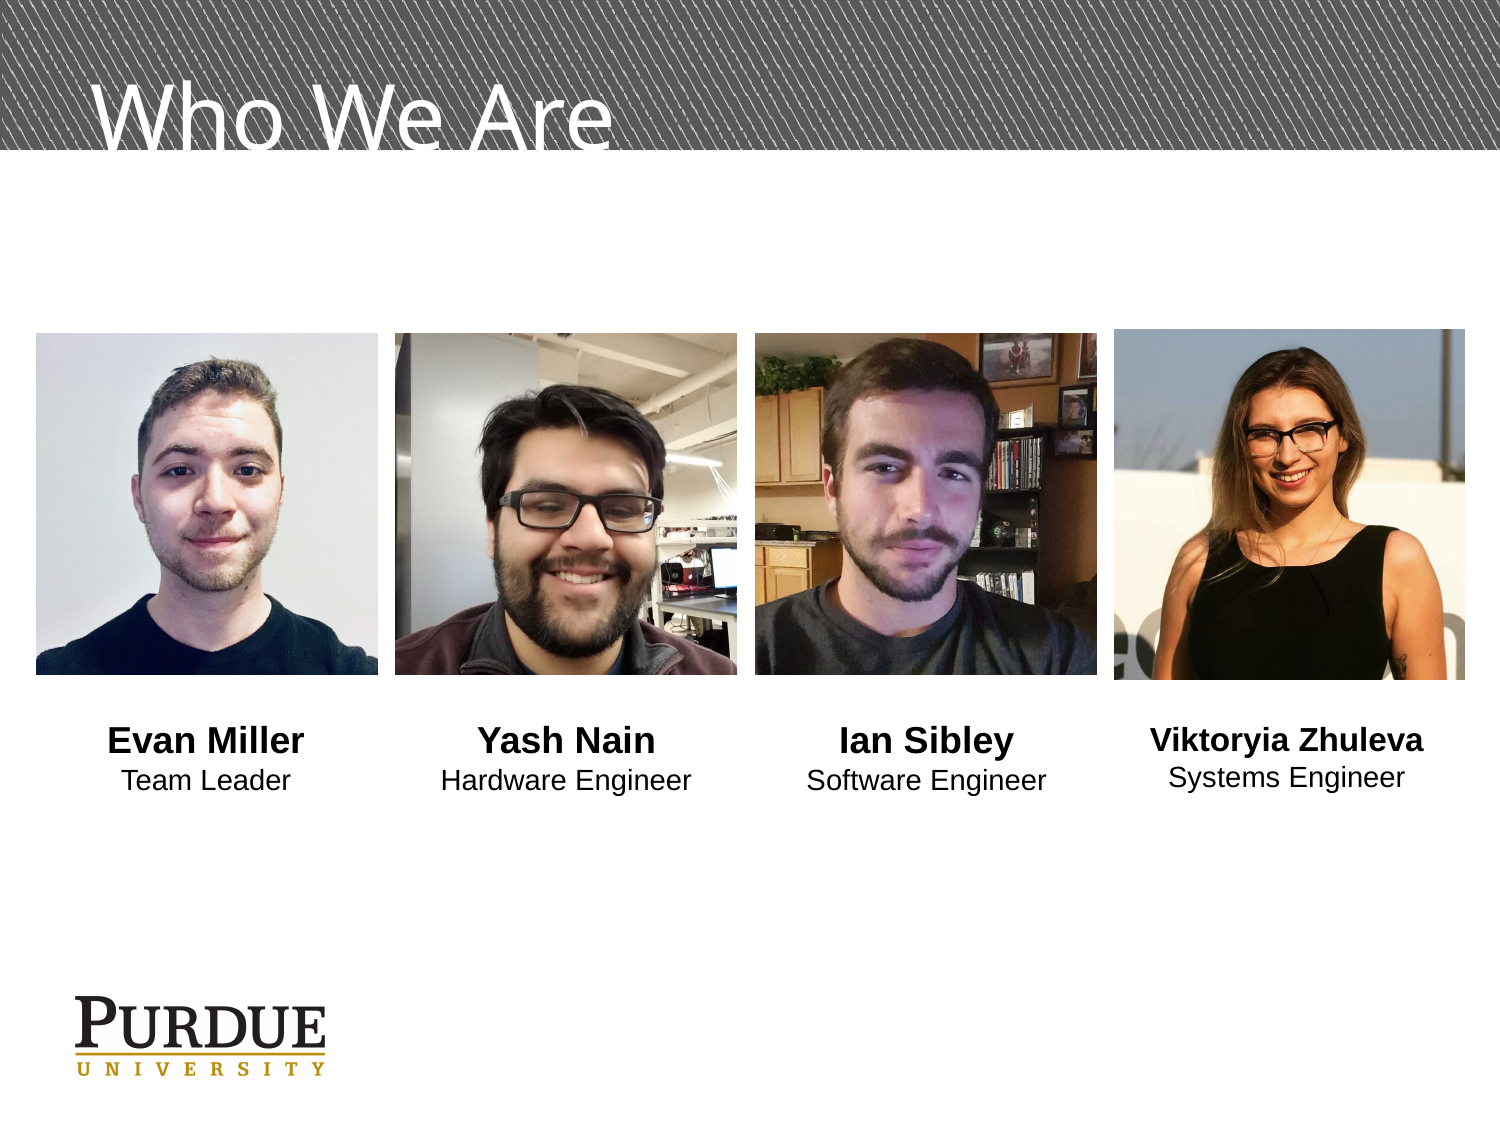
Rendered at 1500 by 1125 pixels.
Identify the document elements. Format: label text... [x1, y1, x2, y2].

picture [1113, 329, 1465, 680]
picture [2, 0, 1500, 151]
text_box Ian Sibley Software Engineer [767, 701, 1086, 864]
picture [36, 333, 379, 675]
text_box Yash Nain Hardware Engineer [407, 701, 726, 864]
title Who We Are [75, 51, 1427, 175]
picture [75, 996, 325, 1076]
text_box Evan Miller Team Leader [46, 701, 366, 864]
text_box Viktoryia Zhuleva Systems Engineer [1127, 703, 1447, 867]
picture [395, 333, 738, 675]
picture [754, 333, 1097, 675]
